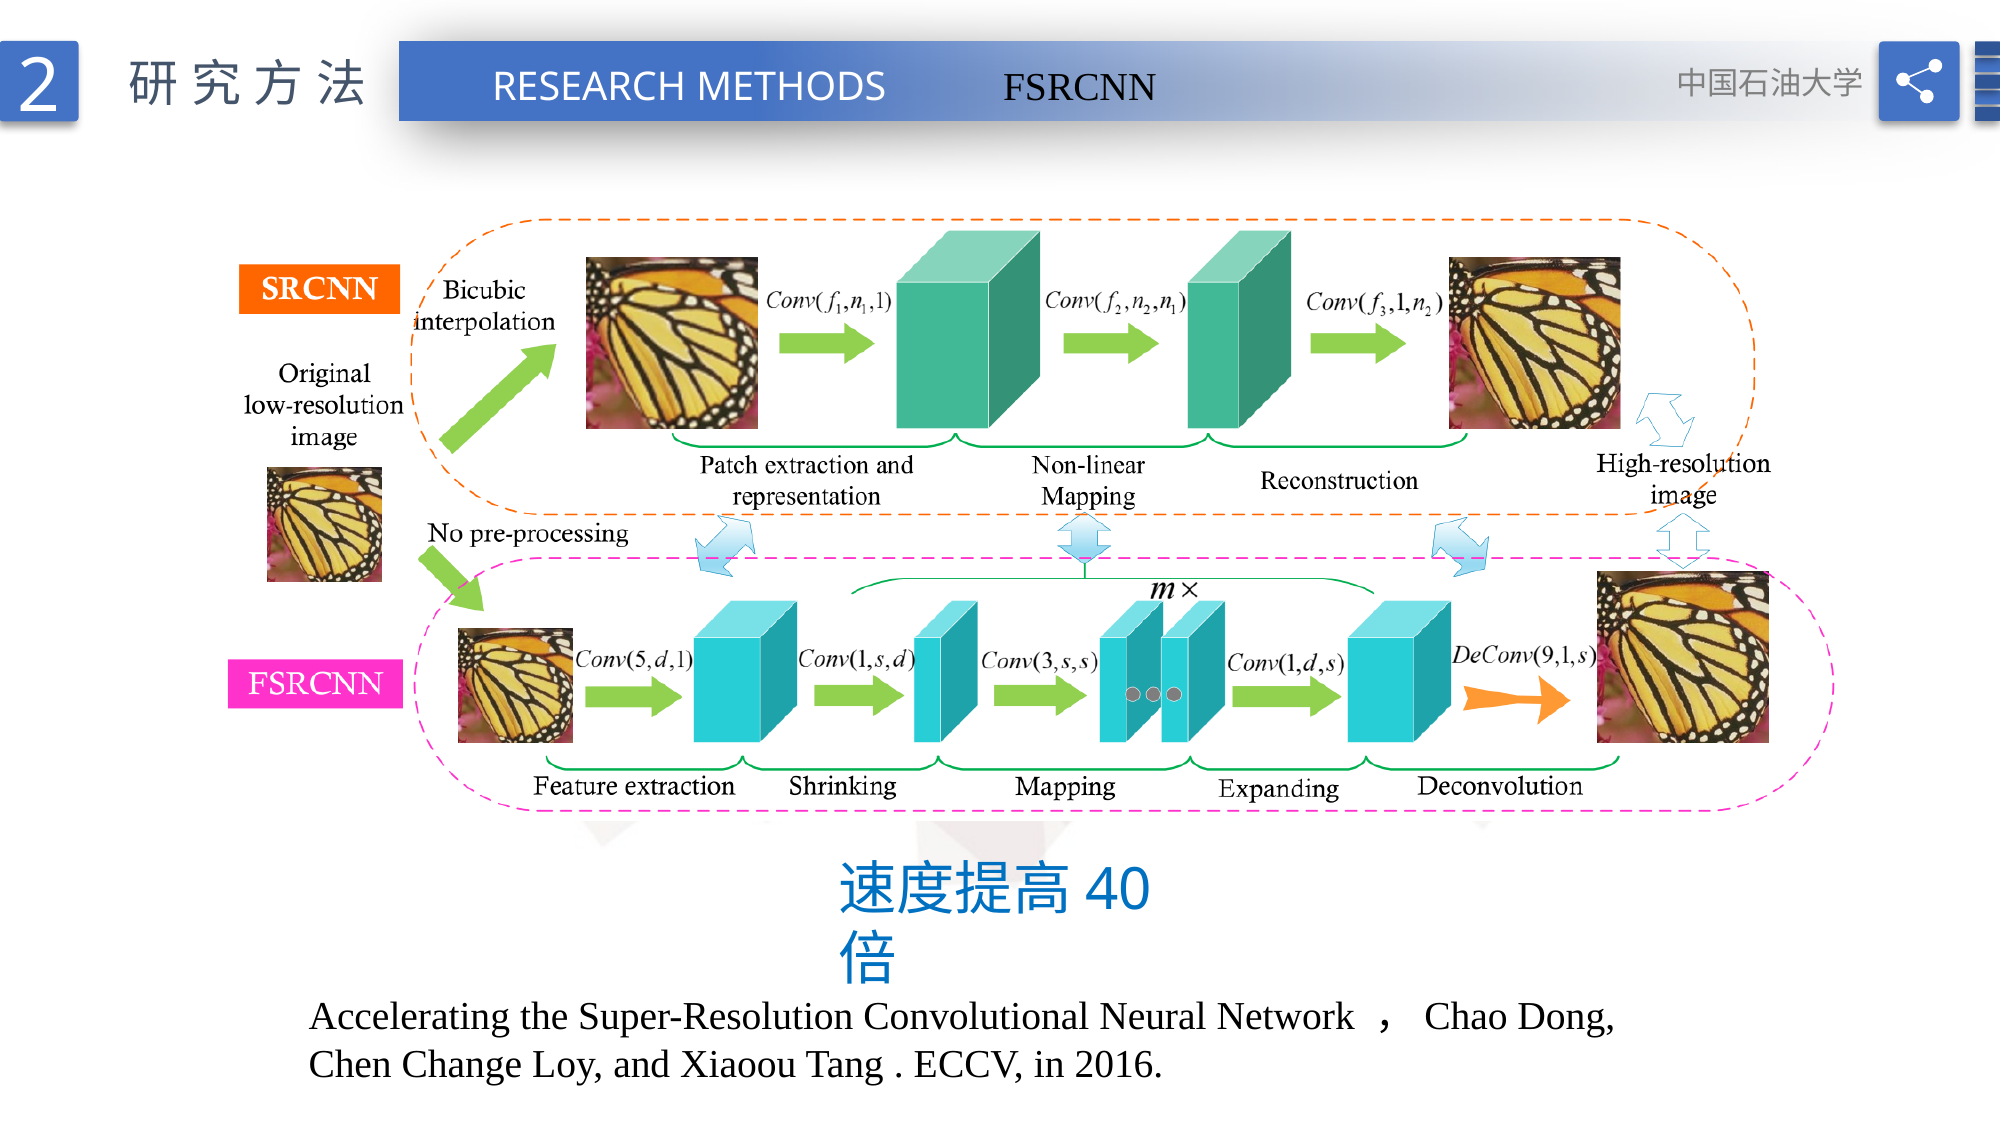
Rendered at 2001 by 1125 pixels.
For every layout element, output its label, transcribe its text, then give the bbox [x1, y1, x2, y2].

text_box 研究方法 [113, 43, 382, 119]
text_box FSRCNN [988, 53, 1195, 116]
text_box [399, 40, 2000, 122]
text_box 速度提高40倍 [823, 843, 1207, 982]
picture [0, 0, 2001, 1125]
text_box RESEARCH METHODS [476, 53, 902, 116]
text_box Accelerating the Super-Resolution Convolutional Neural Network ，Chao Dong, Chen Change Loy, and Xiaoou Tang . ECCV, in 2016. [293, 982, 1890, 1093]
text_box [1522, 41, 2000, 121]
text_box 2 [0, 39, 80, 123]
